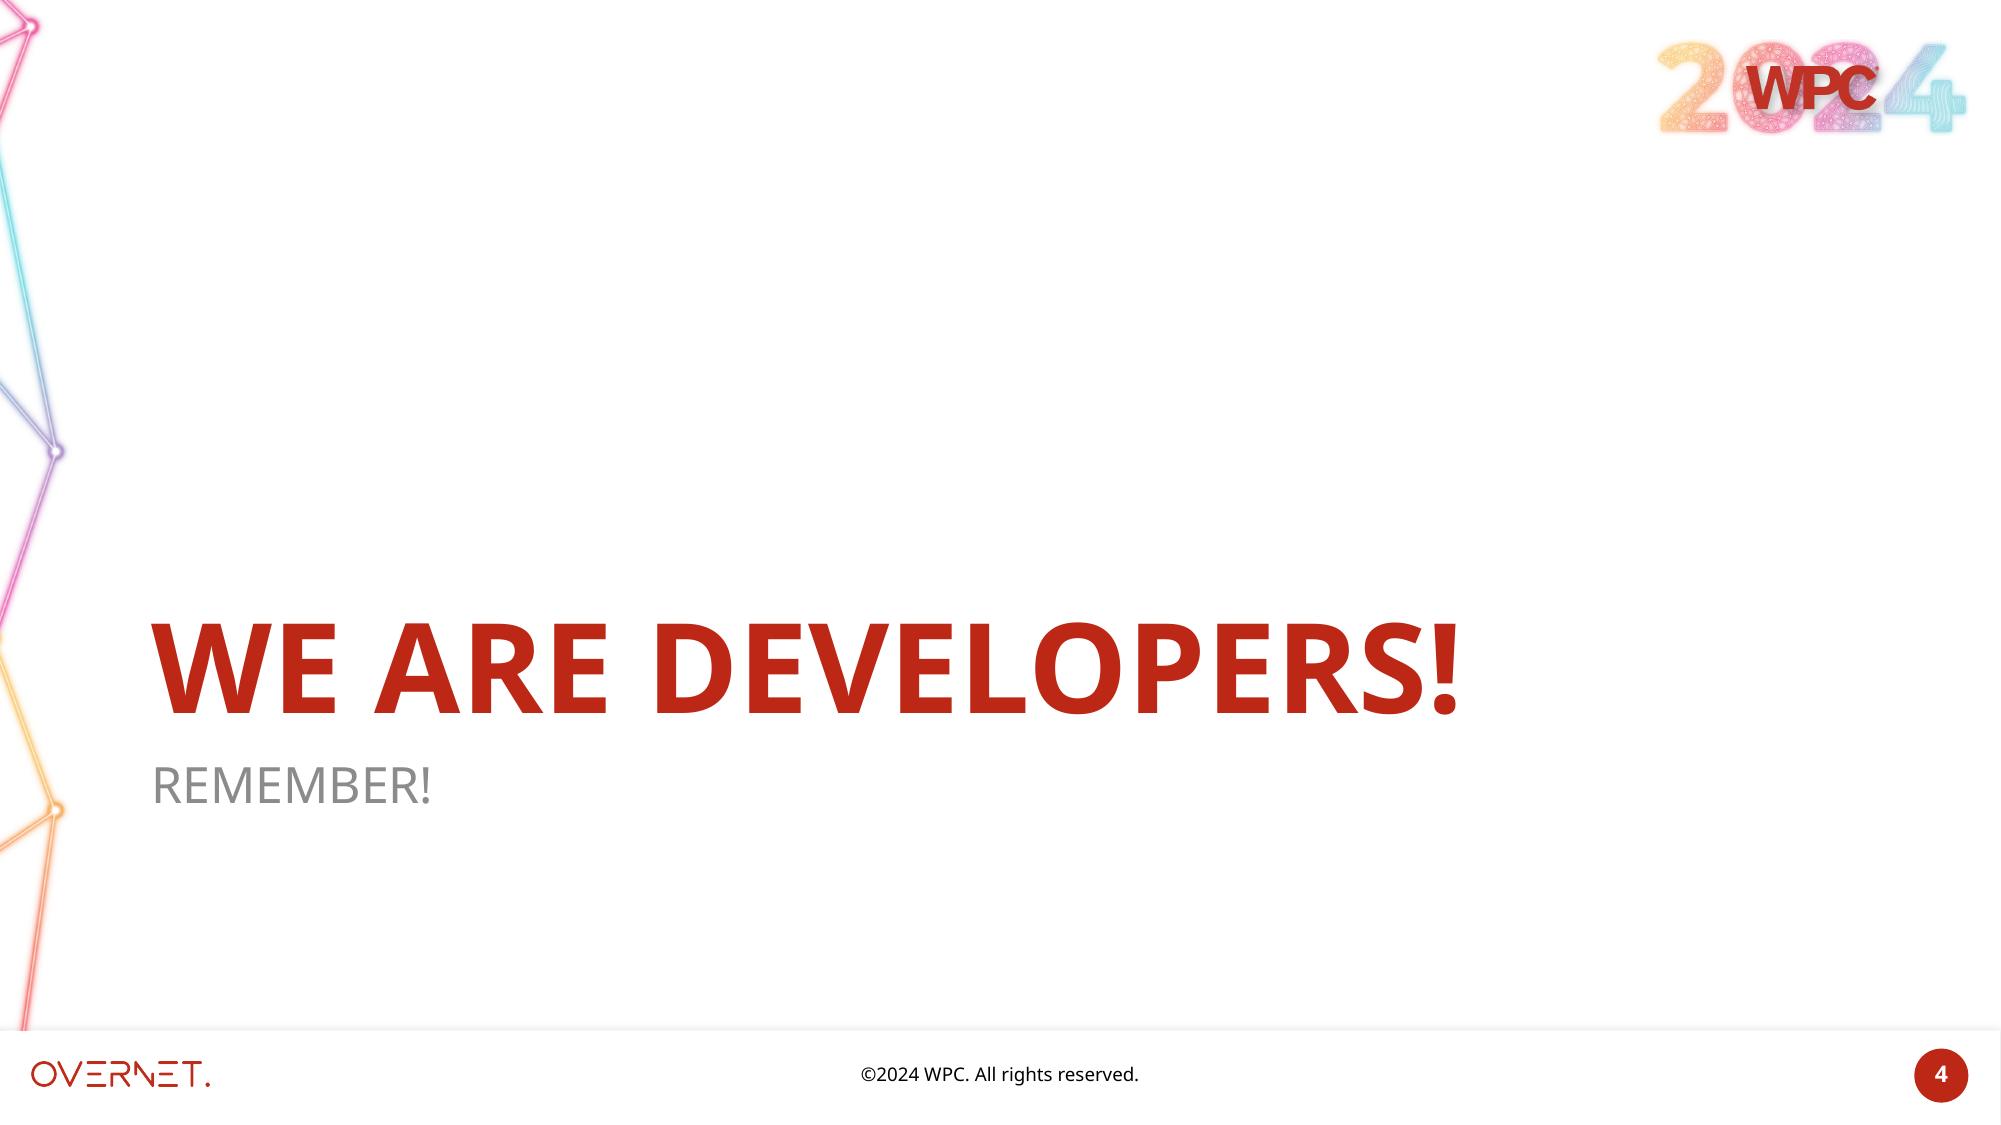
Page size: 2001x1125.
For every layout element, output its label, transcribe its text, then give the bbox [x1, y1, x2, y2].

picture [31, 1061, 210, 1087]
picture [0, 594, 75, 1031]
list REMEMBER! [136, 752, 1862, 999]
picture [1654, 39, 1969, 136]
picture [0, 0, 75, 592]
title WE ARE DEVELOPERS! [136, 280, 1862, 749]
